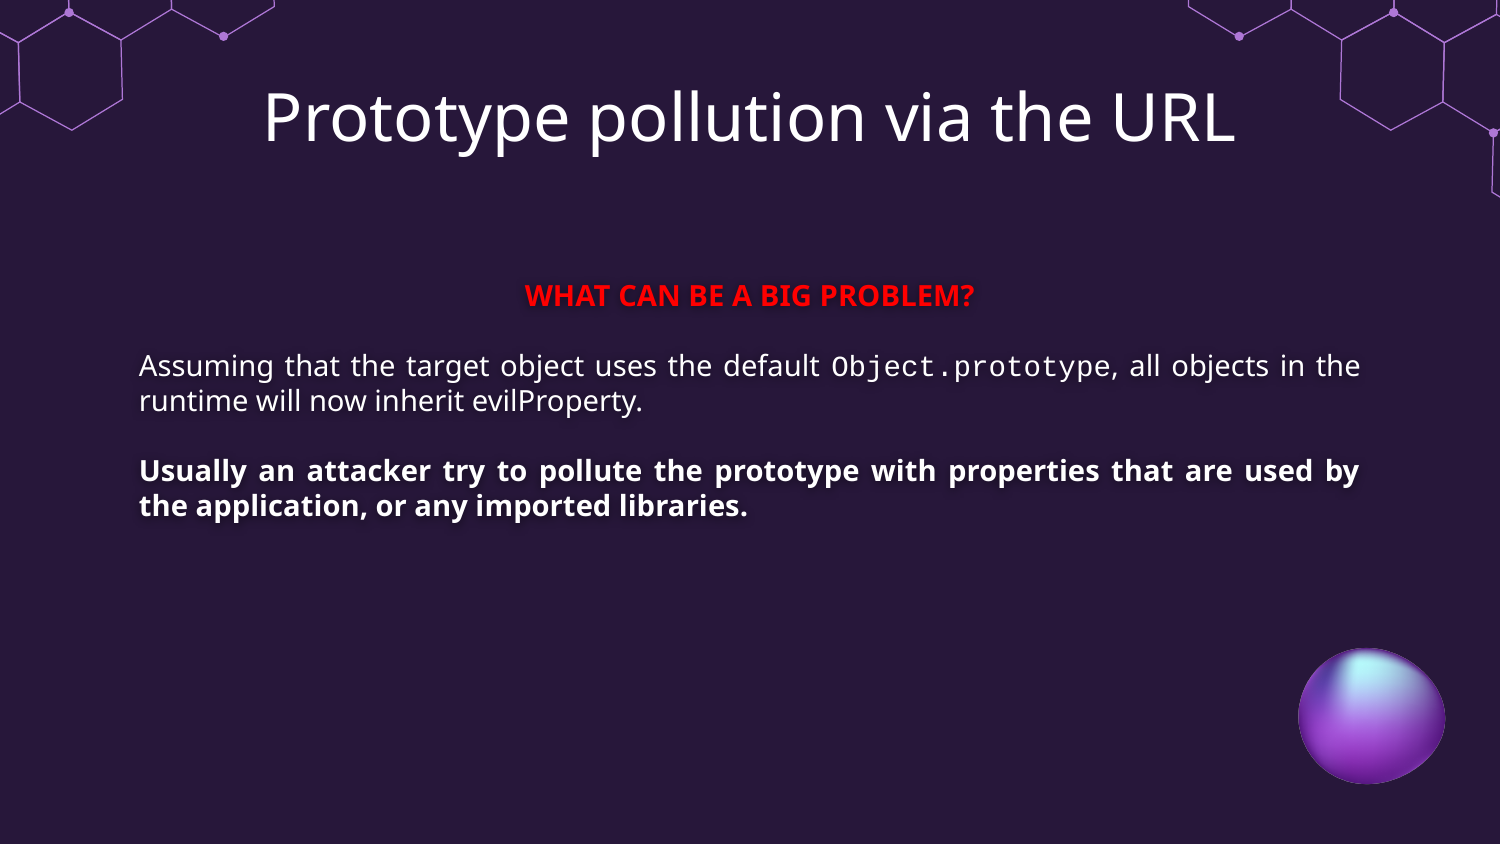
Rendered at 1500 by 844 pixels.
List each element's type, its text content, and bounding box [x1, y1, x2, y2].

title Prototype pollution via the URL [118, 59, 1382, 154]
picture [1278, 645, 1466, 809]
text_box WHAT CAN BE A BIG PROBLEM? Assuming that the target object uses the default Object.prototype, all objects in the runtime will now inherit evilProperty. Usually an attacker try to pollute the prototype with properties that are used by the application, or any imported libraries. [123, 262, 1376, 674]
